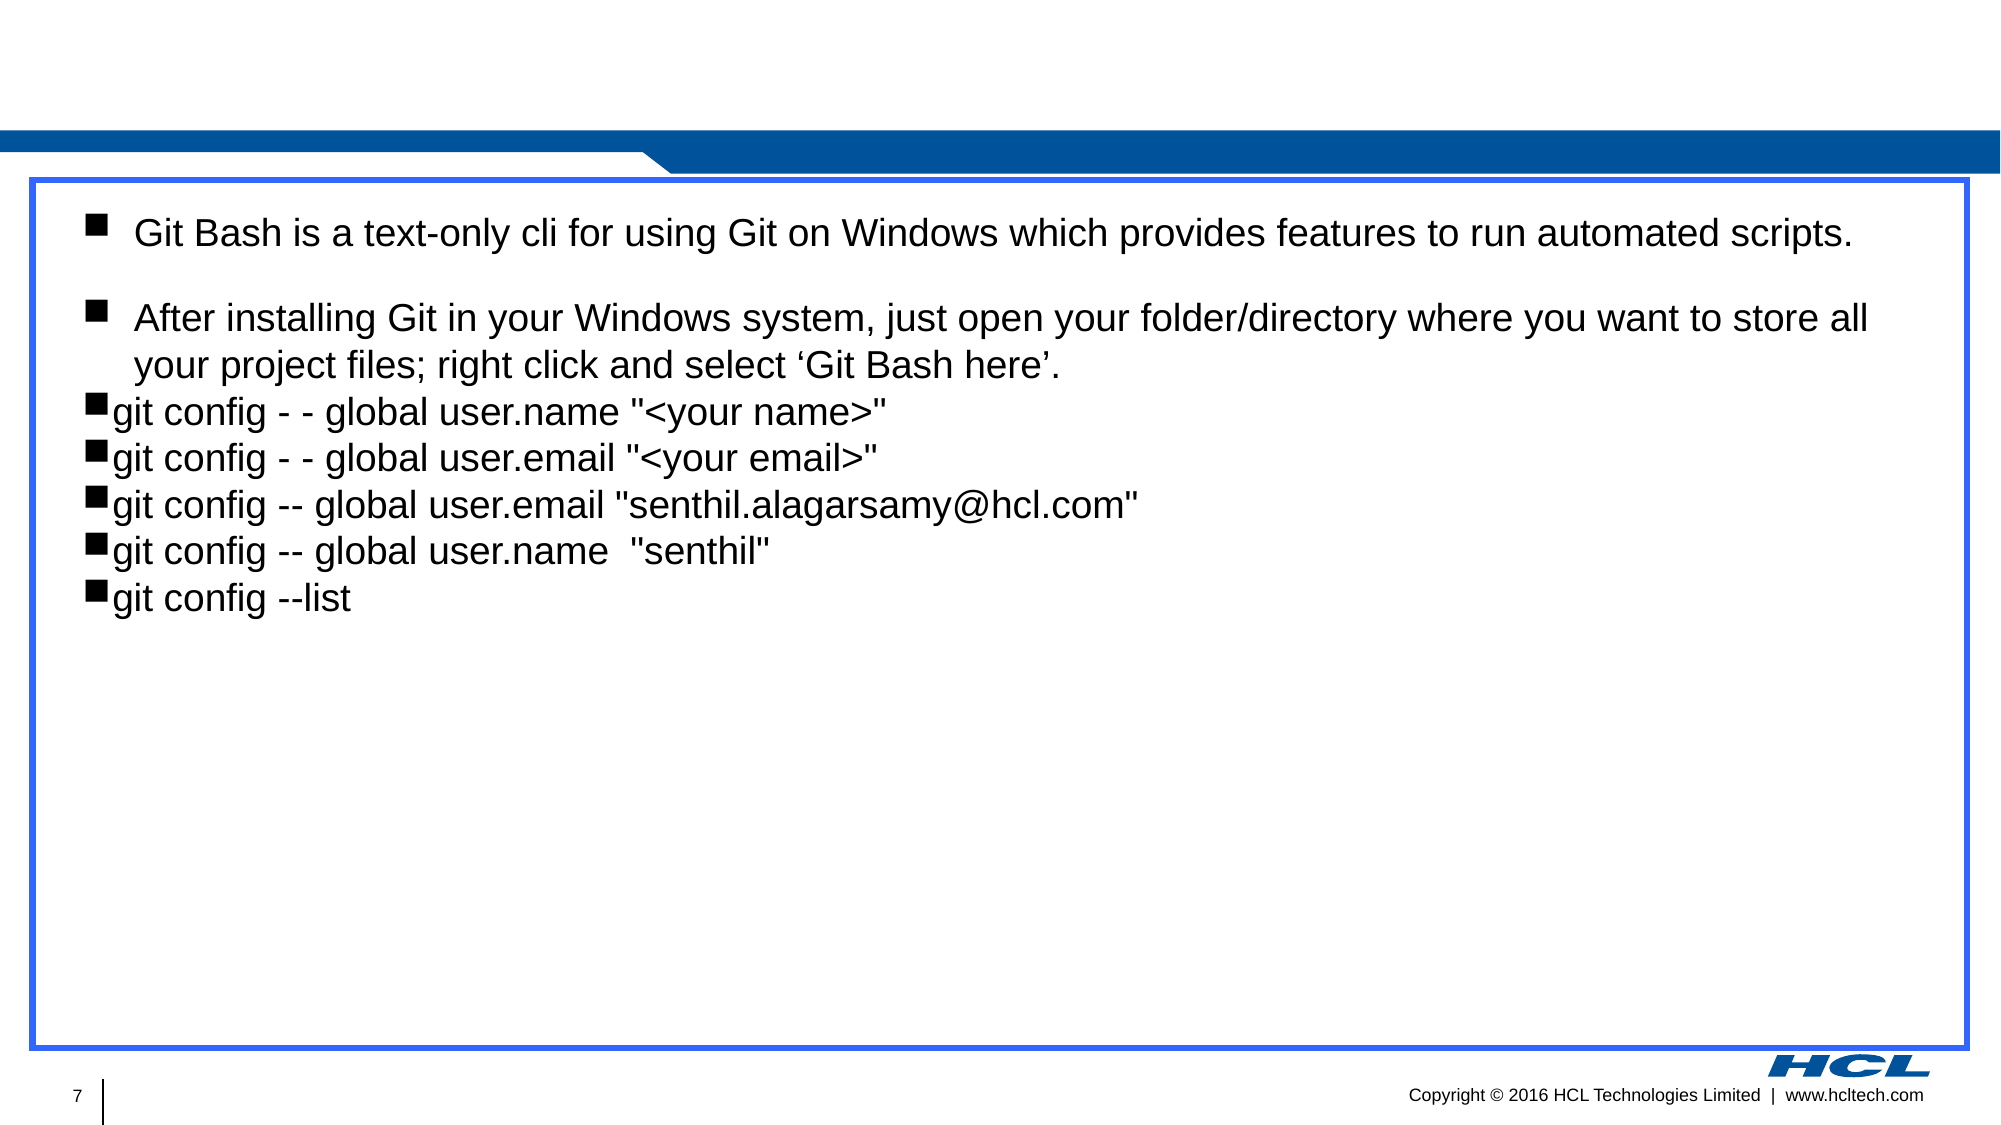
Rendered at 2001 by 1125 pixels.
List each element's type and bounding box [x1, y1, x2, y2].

text_box [32, 179, 1968, 1048]
